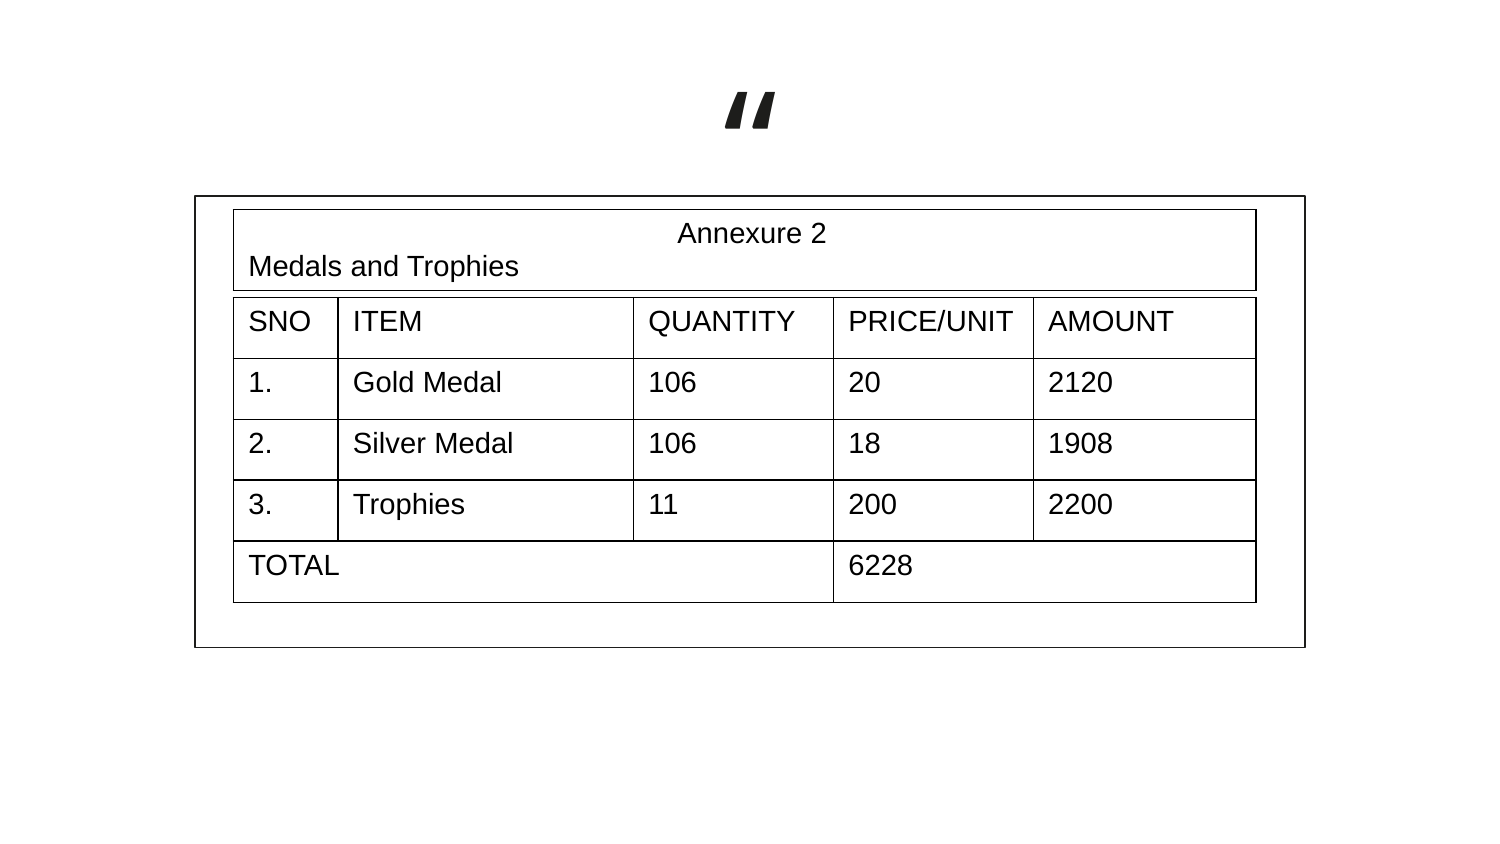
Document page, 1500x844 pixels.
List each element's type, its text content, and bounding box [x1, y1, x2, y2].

table_header AMOUNT [1034, 298, 1255, 358]
table_header QUANTITY [634, 298, 833, 358]
table_header Annexure 2 Medals and Trophies [234, 210, 1255, 290]
table_header TOTAL [234, 542, 833, 602]
list [195, 387, 1303, 650]
table_cell 2. [234, 420, 337, 479]
table_cell 20 [834, 359, 1033, 419]
table_cell 200 [834, 481, 1033, 540]
table_header SNO [234, 298, 337, 358]
table_cell 11 [634, 481, 833, 540]
table_cell 106 [634, 359, 833, 419]
table_cell 18 [834, 420, 1033, 479]
table_cell 2120 [1034, 359, 1255, 419]
table_header ITEM [339, 298, 633, 358]
table_cell Trophies [339, 481, 633, 540]
table_cell 3. [234, 481, 337, 540]
table_cell Gold Medal [339, 359, 633, 419]
table_cell 1908 [1034, 420, 1255, 479]
table_header 6228 [834, 542, 1255, 602]
table_header PRICE/UNIT [834, 298, 1033, 358]
table_cell Silver Medal [339, 420, 633, 479]
table_cell 2200 [1034, 481, 1255, 540]
table_cell 1. [234, 359, 337, 419]
table_cell 106 [634, 420, 833, 479]
